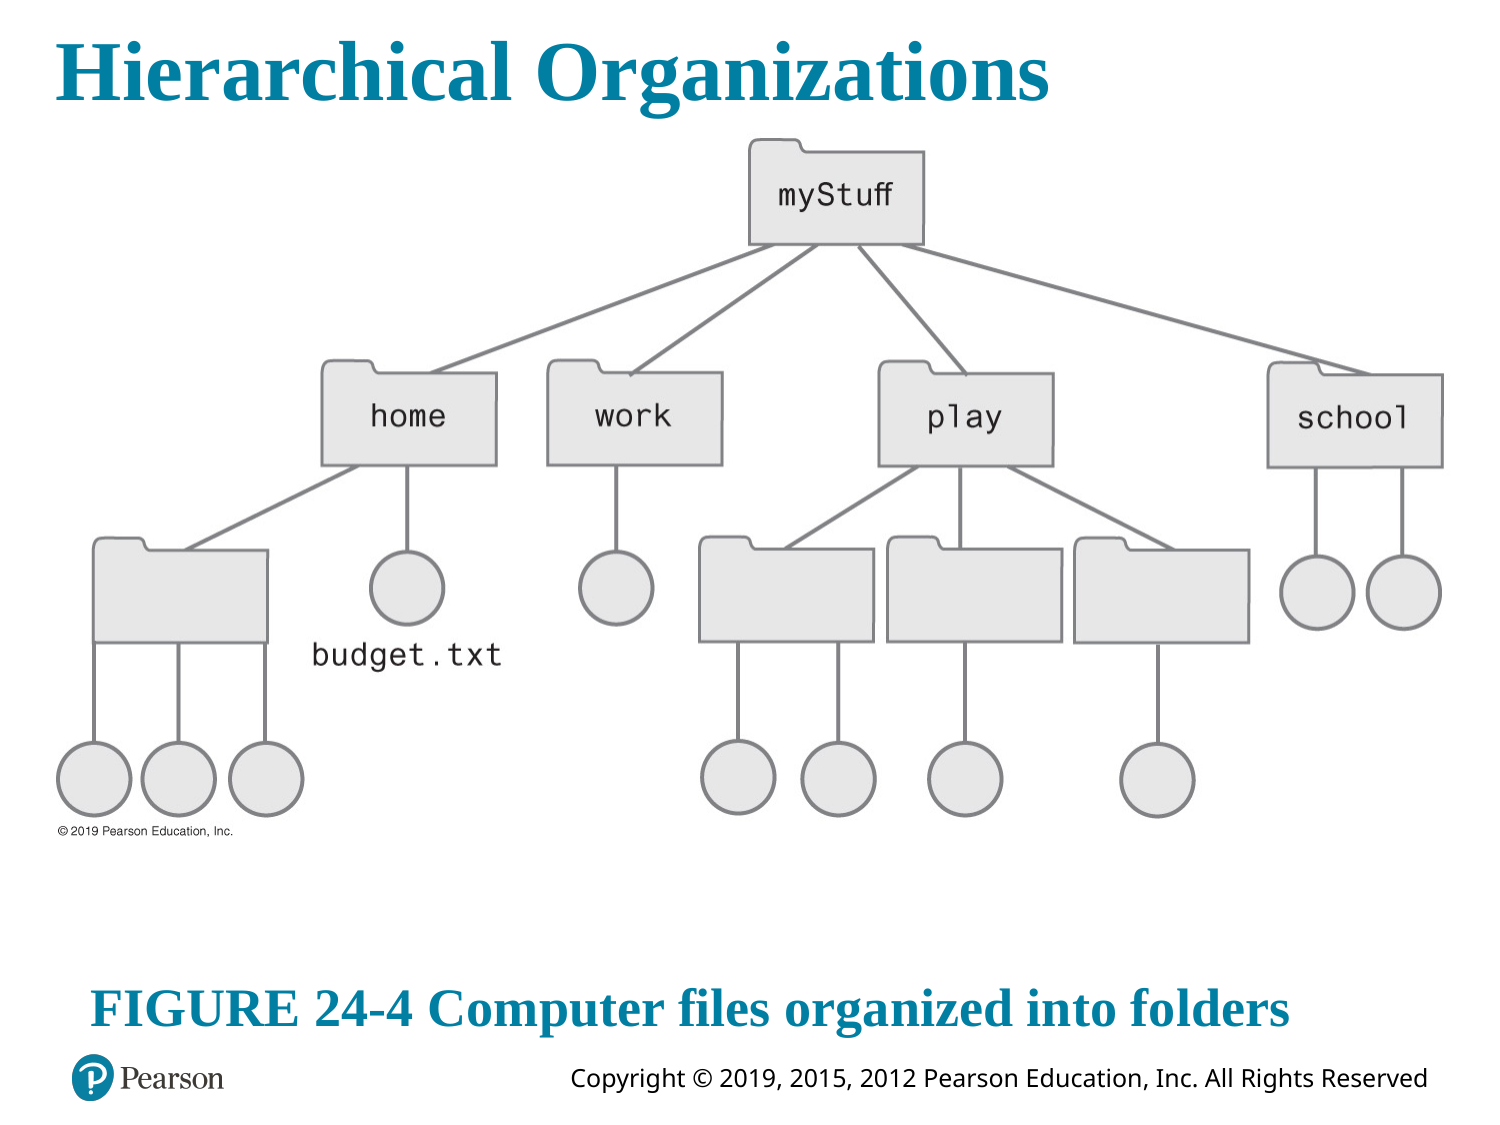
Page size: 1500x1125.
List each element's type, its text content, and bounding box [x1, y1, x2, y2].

title Hierarchical Organizations [40, 0, 1438, 133]
list FIGURE 24-4 Computer files organized into folders [74, 955, 1426, 1053]
picture [72, 1087, 83, 1101]
picture [72, 1054, 88, 1070]
picture [49, 132, 1451, 843]
picture [98, 1054, 224, 1101]
picture [80, 1063, 106, 1088]
